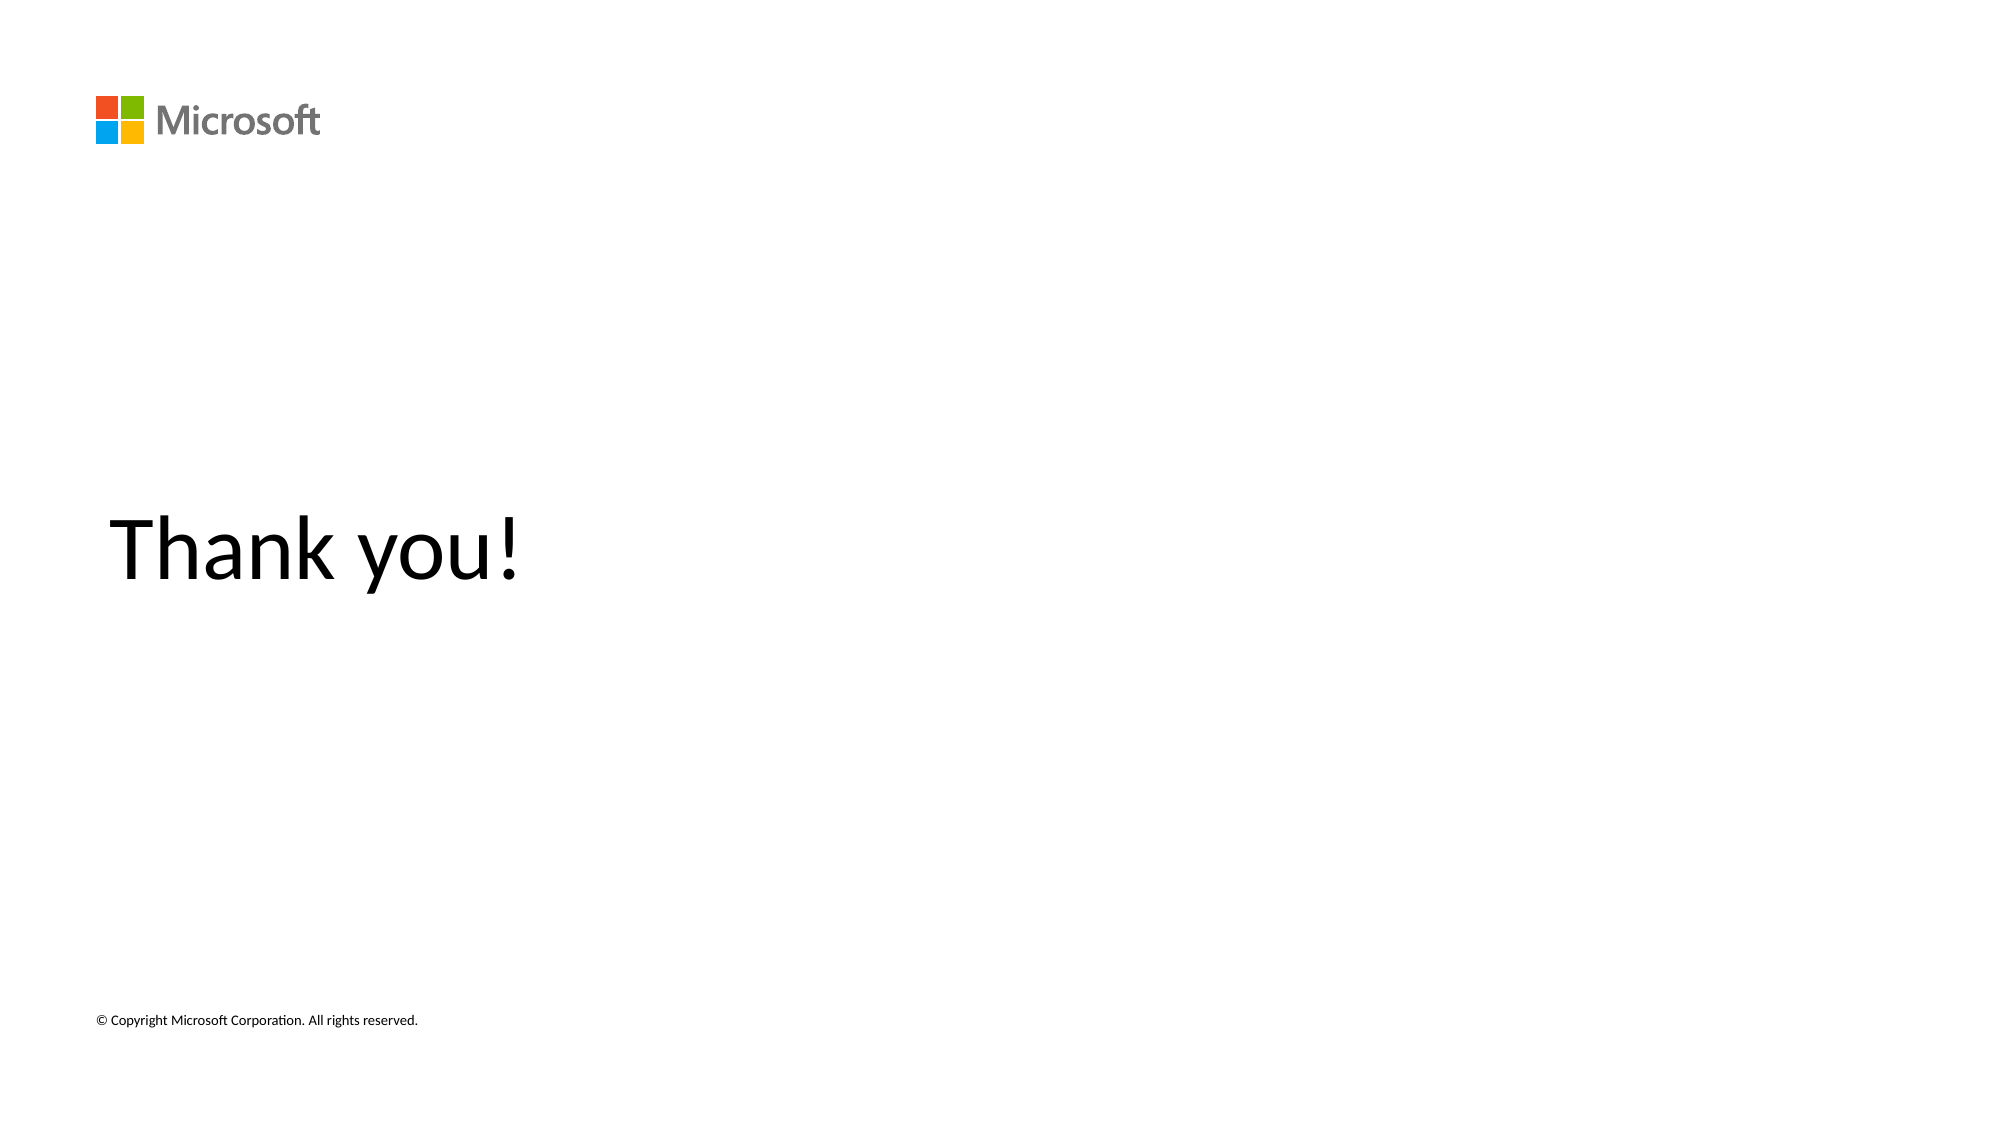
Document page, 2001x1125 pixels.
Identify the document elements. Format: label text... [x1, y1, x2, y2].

text_box Thank you! [95, 493, 845, 741]
